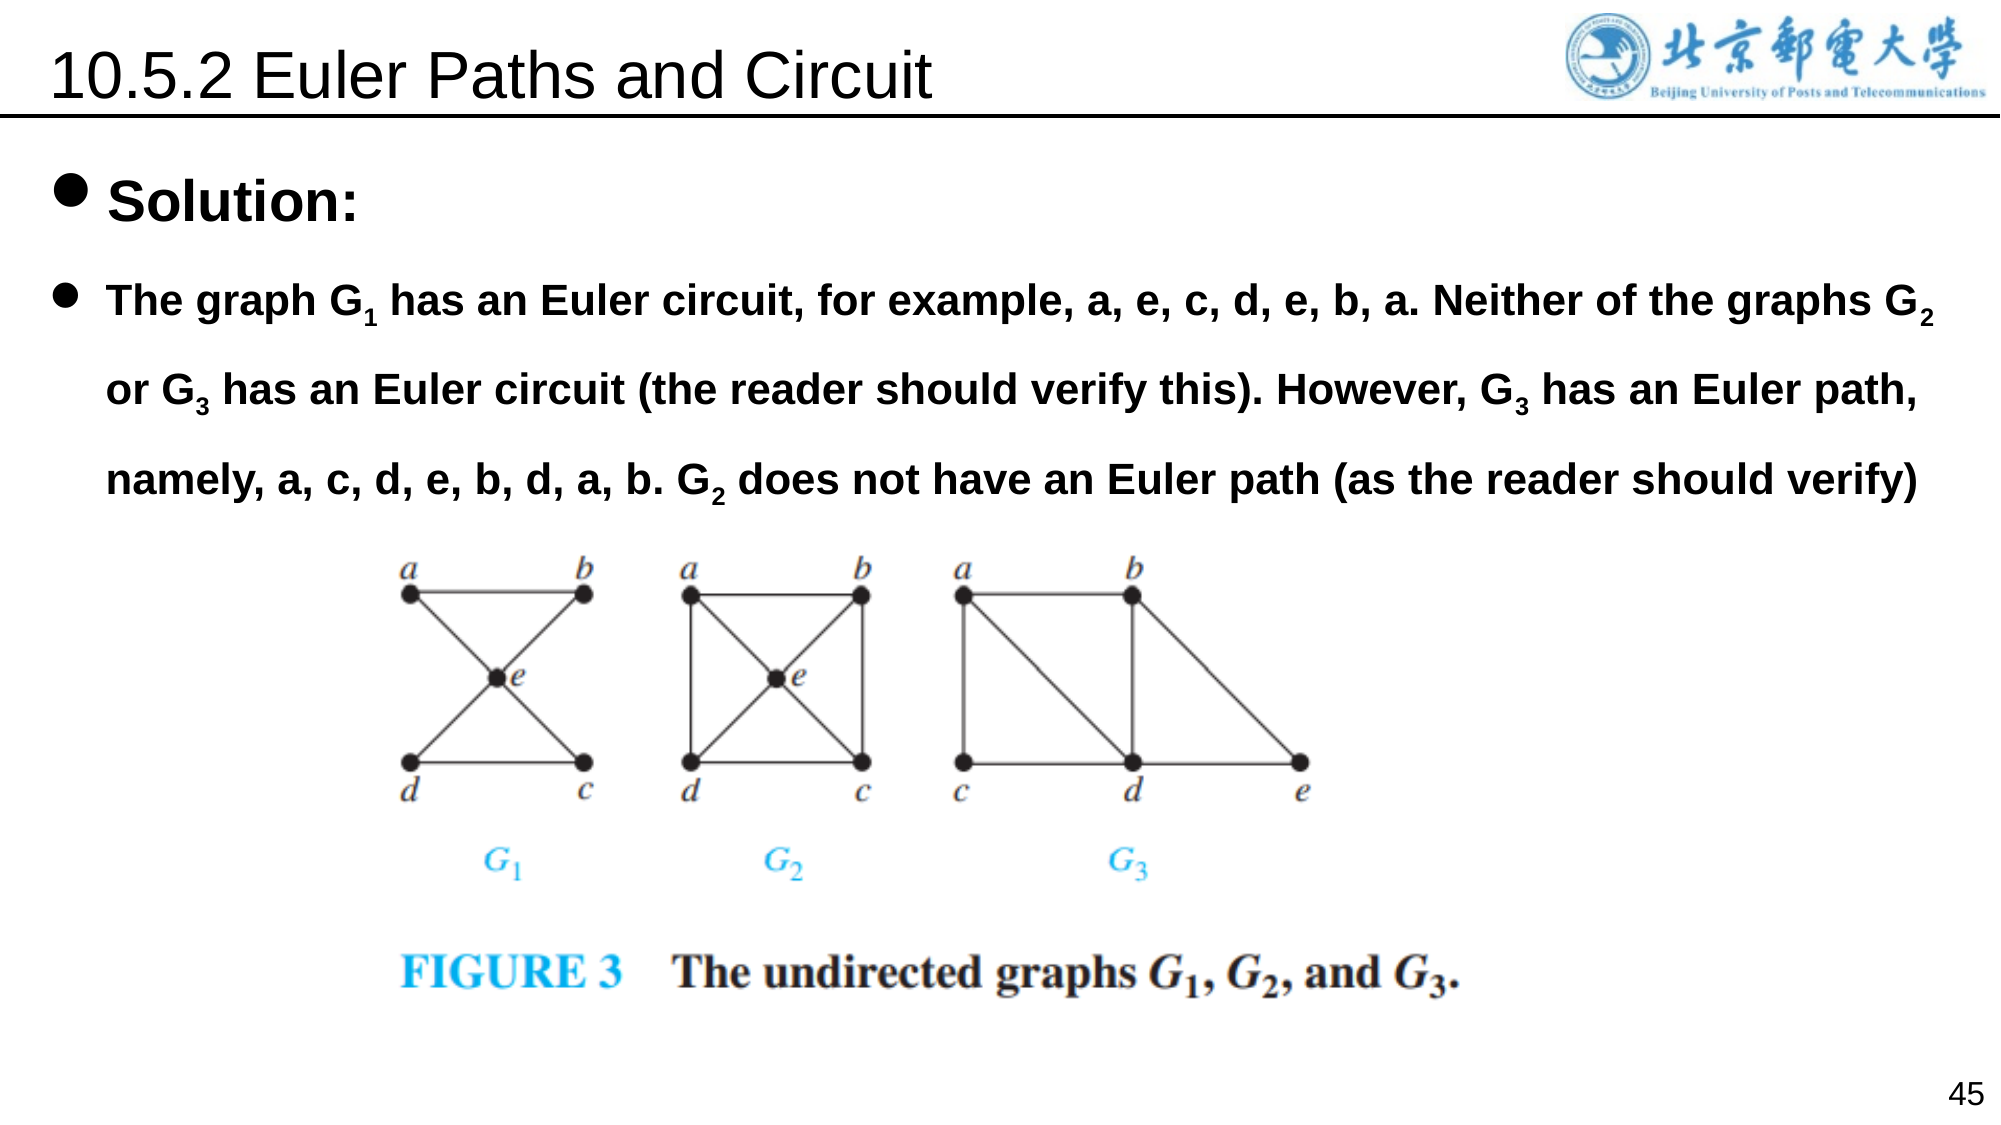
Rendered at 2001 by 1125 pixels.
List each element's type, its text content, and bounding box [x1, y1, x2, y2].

text_box Solution: The graph G1 has an Euler circuit, for example, a, e, c, d, e, b, a. Neither of the graphs G2 or G3 has an Euler circuit (the reader should verify this). However, G3 has an Euler path, namely, a, c, d, e, b, d, a, b. G2 does not have an Euler path (as the reader should verify) [34, 120, 2000, 1005]
picture [340, 524, 1490, 1032]
picture [1565, 13, 1988, 101]
text_box 10.5.2 Euler Paths and Circuit [34, 24, 1849, 120]
